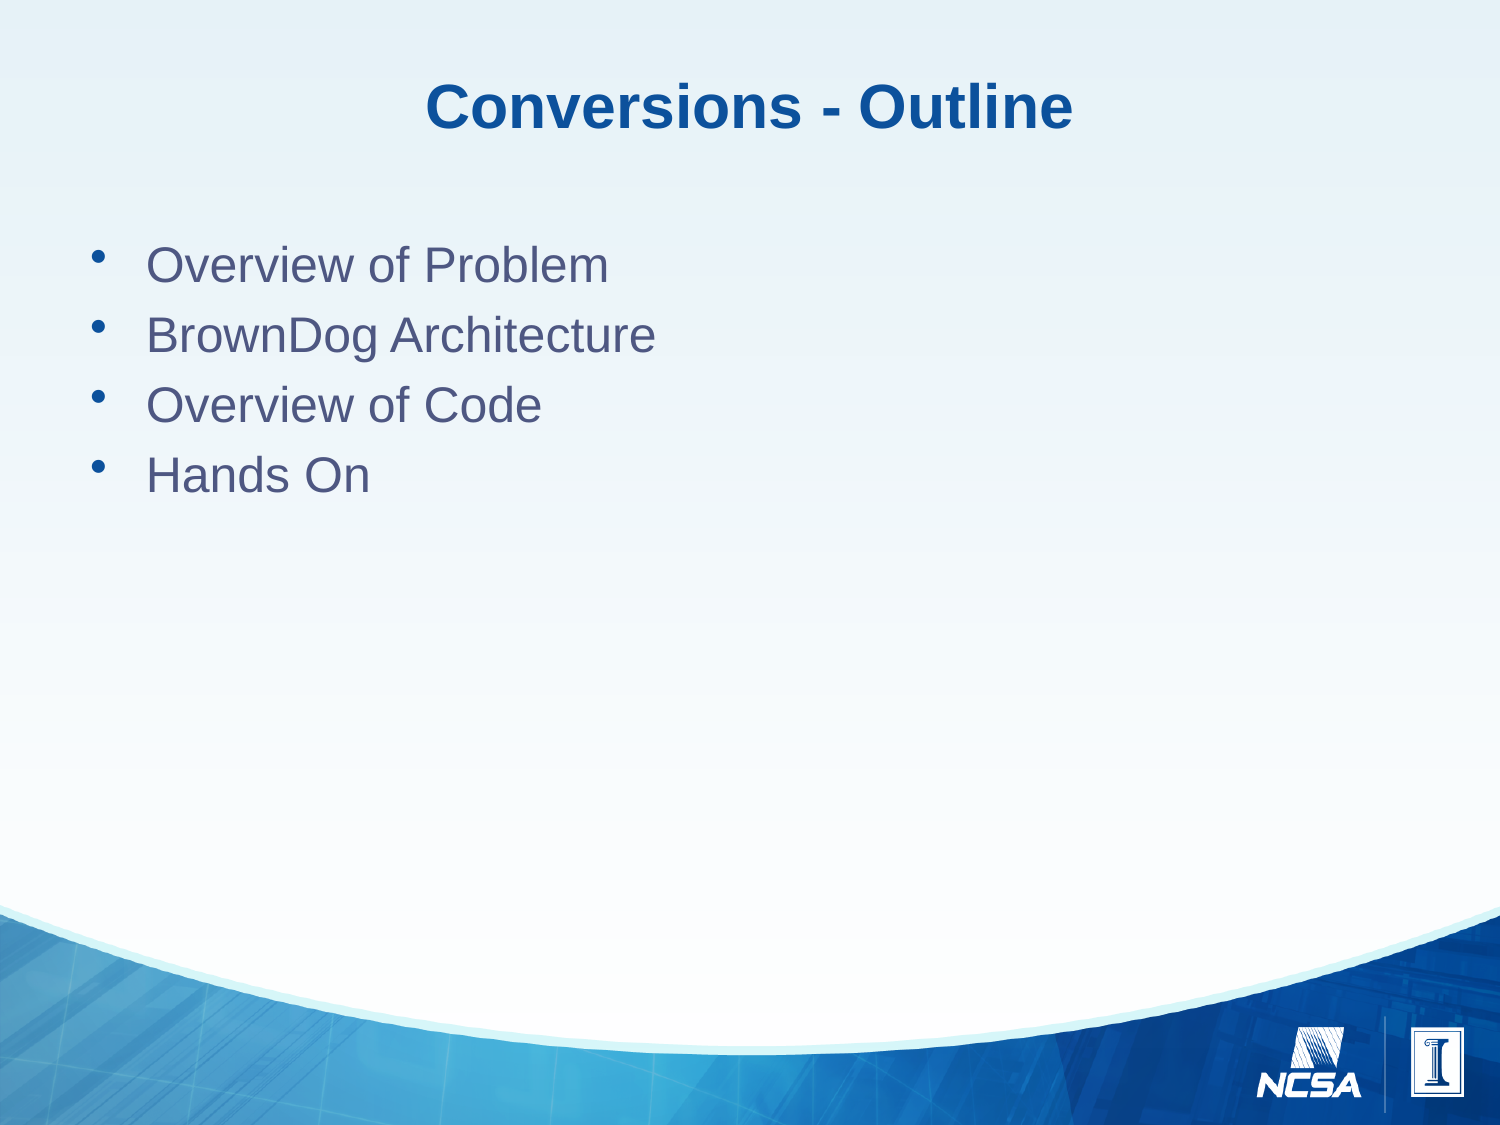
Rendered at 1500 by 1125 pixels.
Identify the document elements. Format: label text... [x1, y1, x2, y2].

title Conversions - Outline [75, 45, 1425, 163]
picture [0, 0, 1500, 1125]
list Overview of Problem BrownDog Architecture Overview of Code Hands On [75, 224, 1425, 1000]
